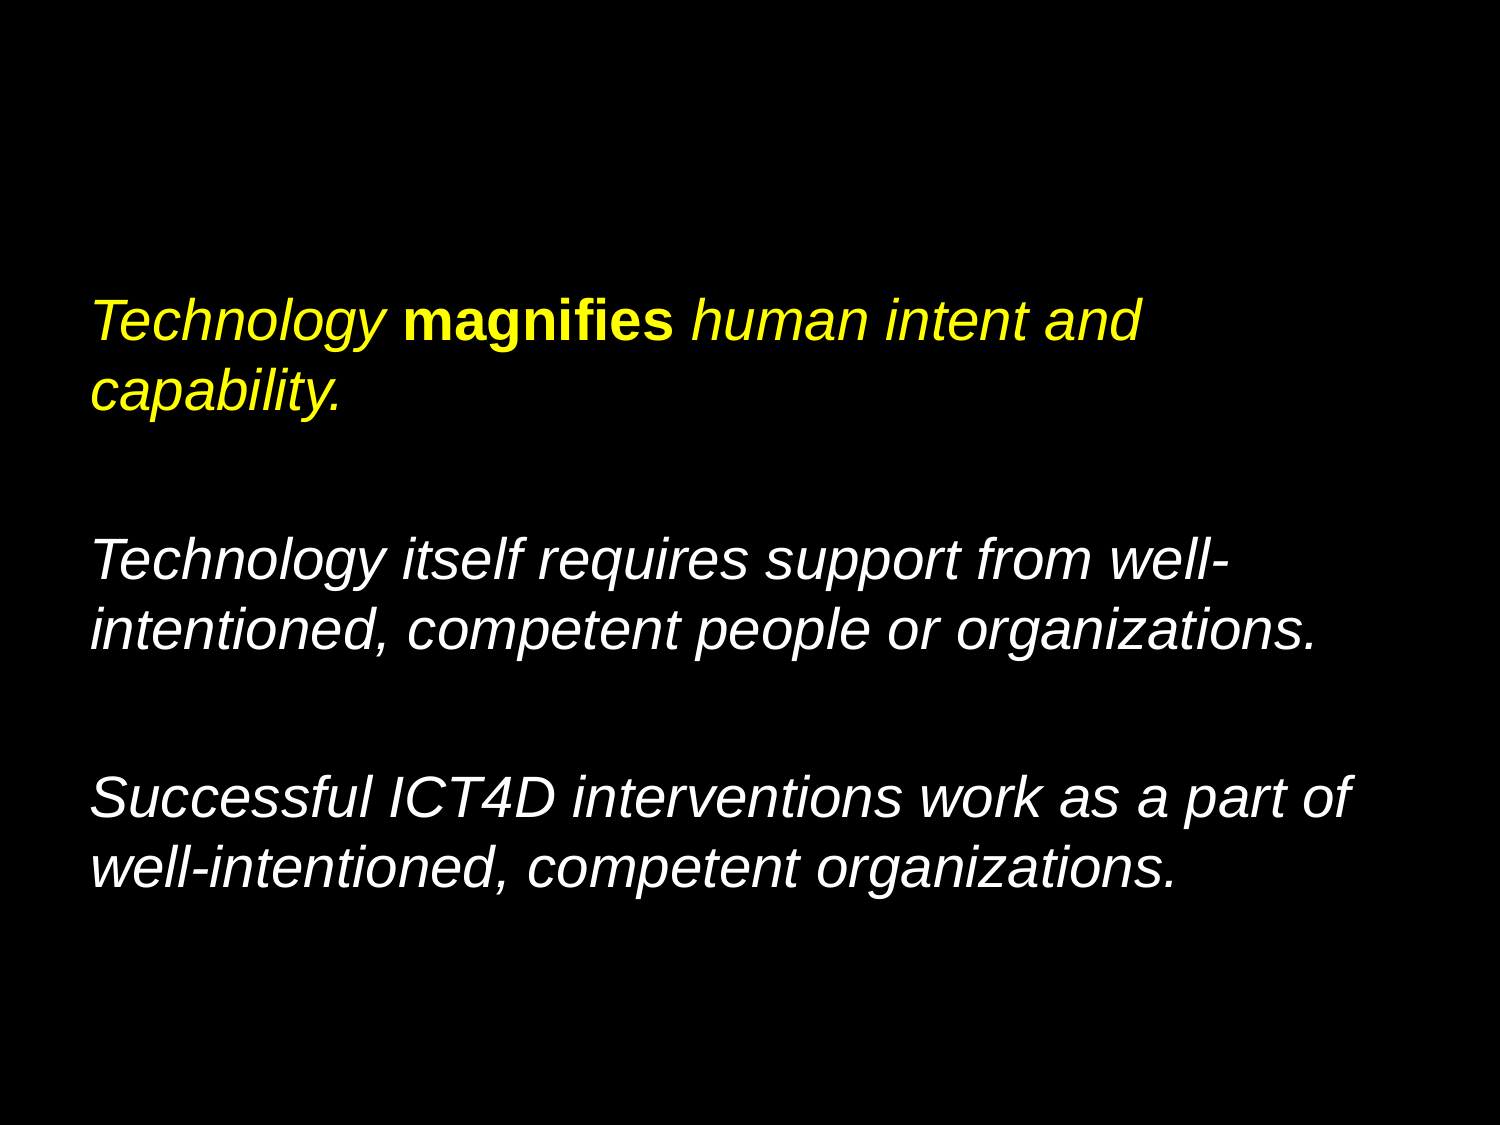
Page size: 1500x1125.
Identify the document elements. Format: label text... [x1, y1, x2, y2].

text_box Technology magnifies human intent and capability. Technology itself requires support from well-intentioned, competent people or organizations. Successful ICT4D interventions work as a part of well-intentioned, competent organizations. [74, 274, 1425, 988]
